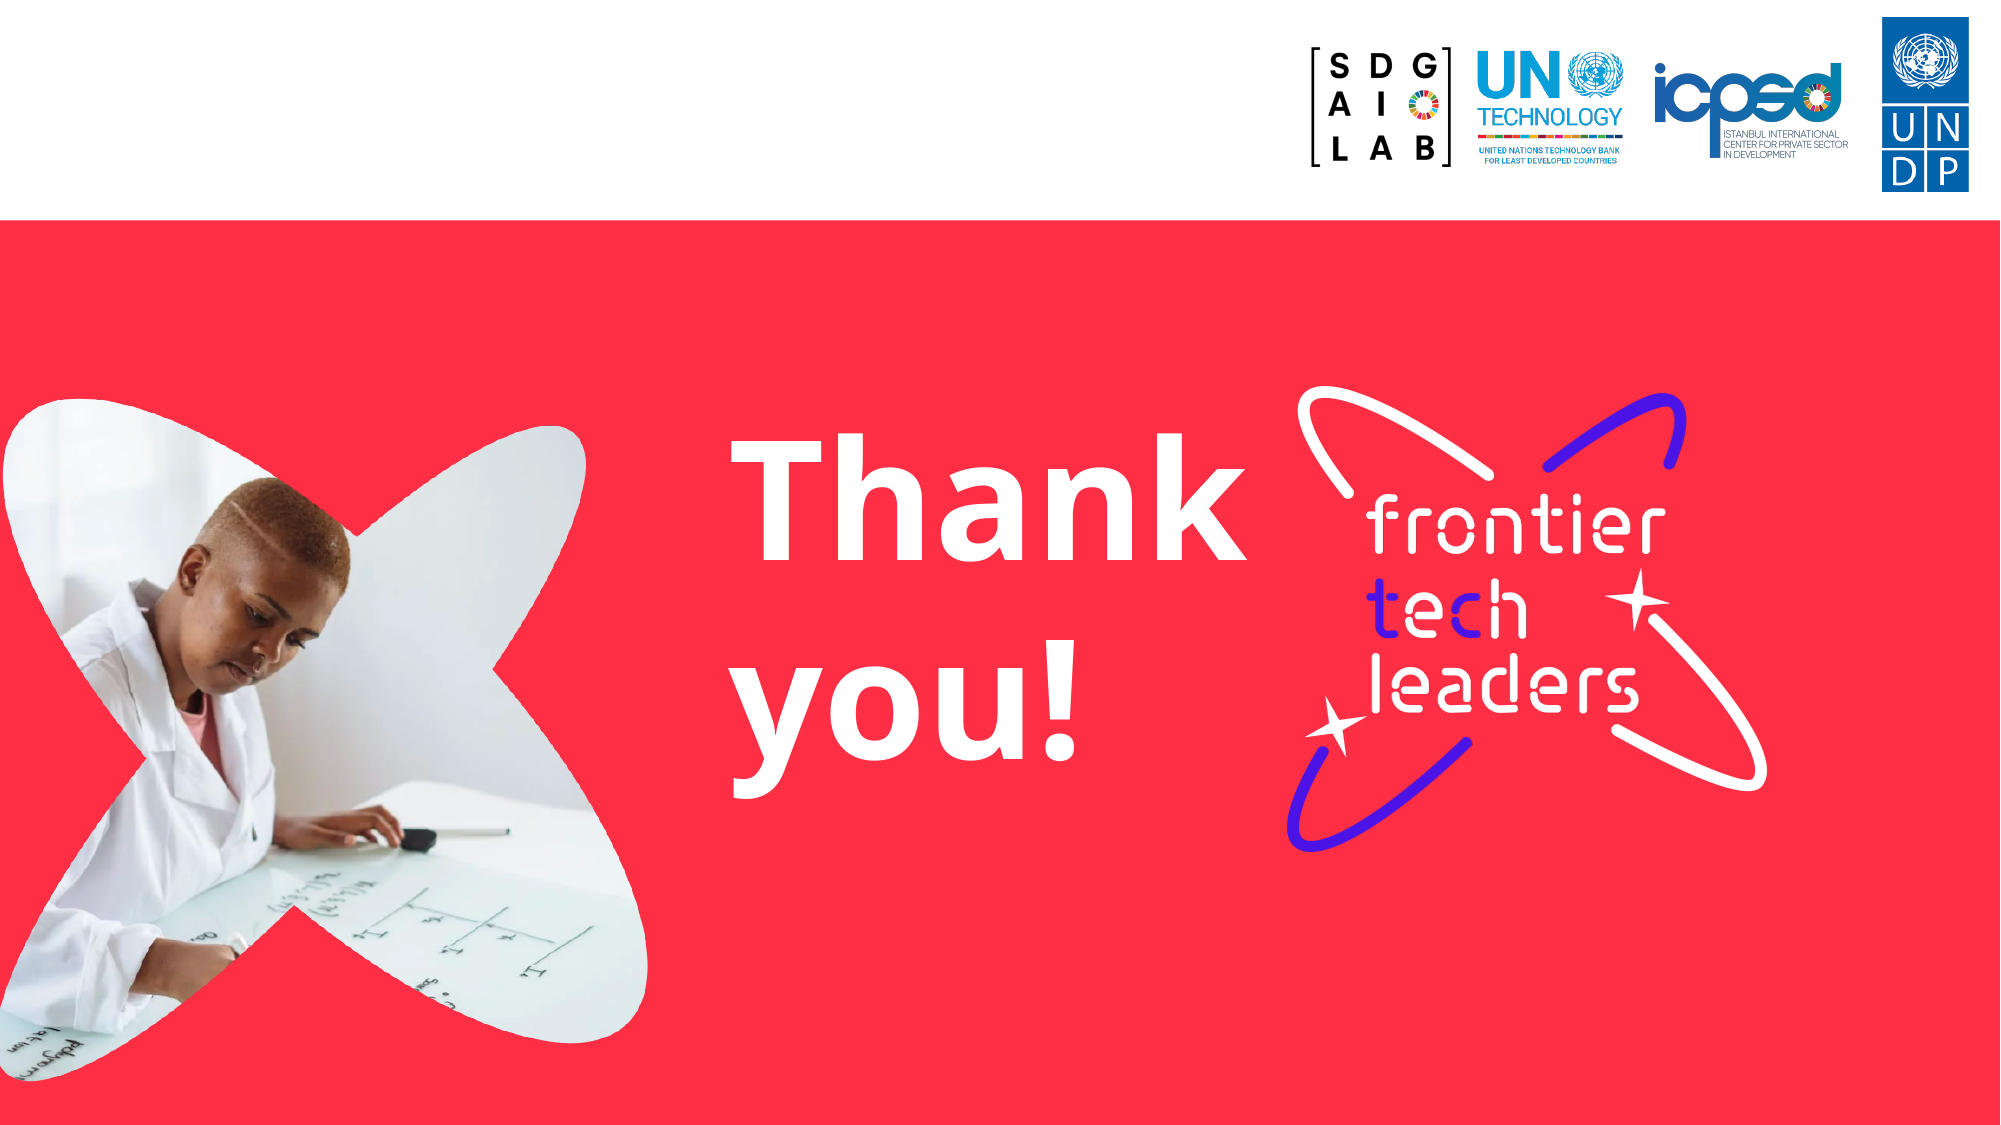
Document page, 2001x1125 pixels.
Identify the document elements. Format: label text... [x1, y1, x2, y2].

picture [1287, 386, 1767, 852]
picture [1655, 63, 1848, 158]
picture [1471, 48, 1630, 170]
picture [1306, 40, 1457, 168]
picture [1804, 84, 1830, 111]
picture [1881, 16, 1969, 193]
title Thank you! [724, 385, 1437, 930]
picture [0, 105, 724, 1125]
